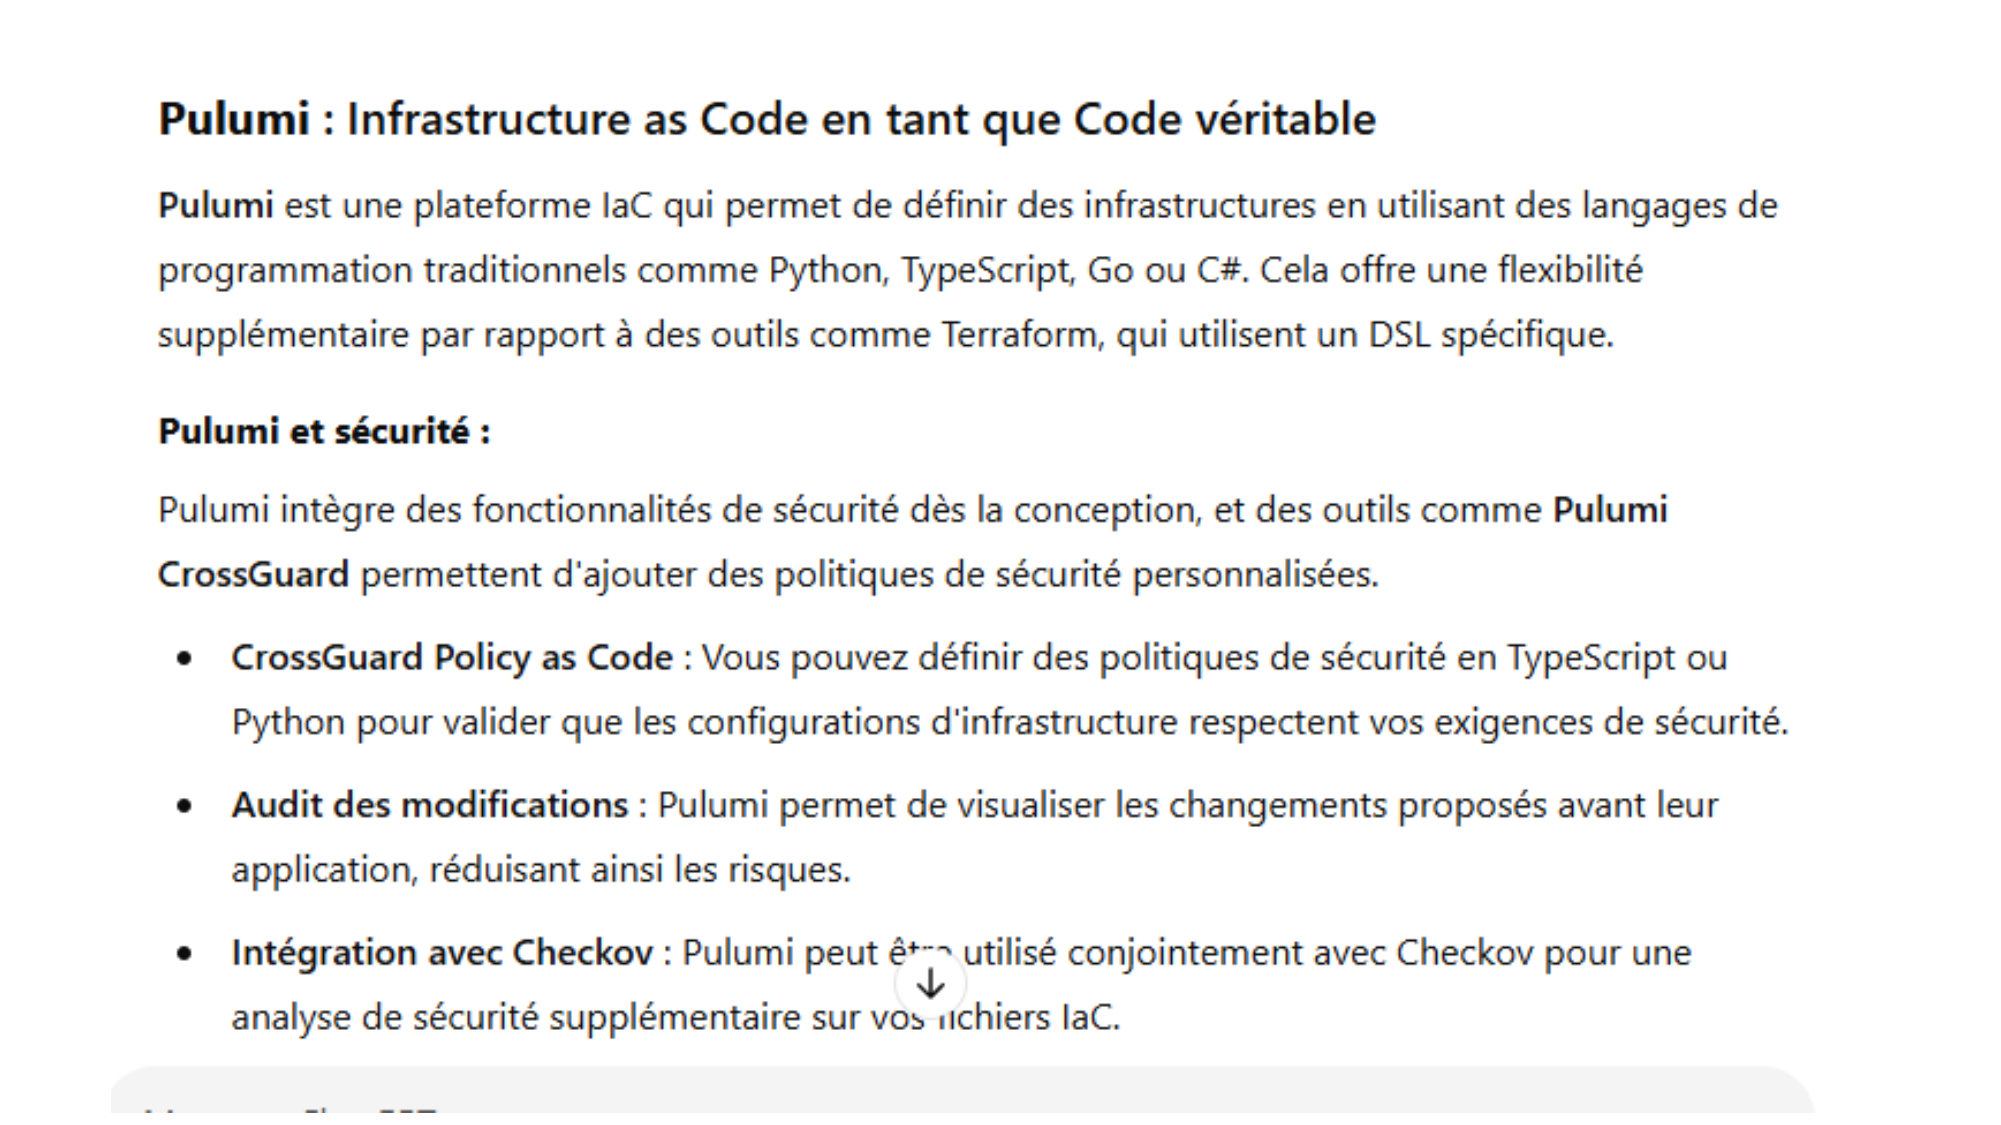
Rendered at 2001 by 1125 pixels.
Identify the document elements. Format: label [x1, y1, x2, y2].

list [111, 59, 1837, 1113]
